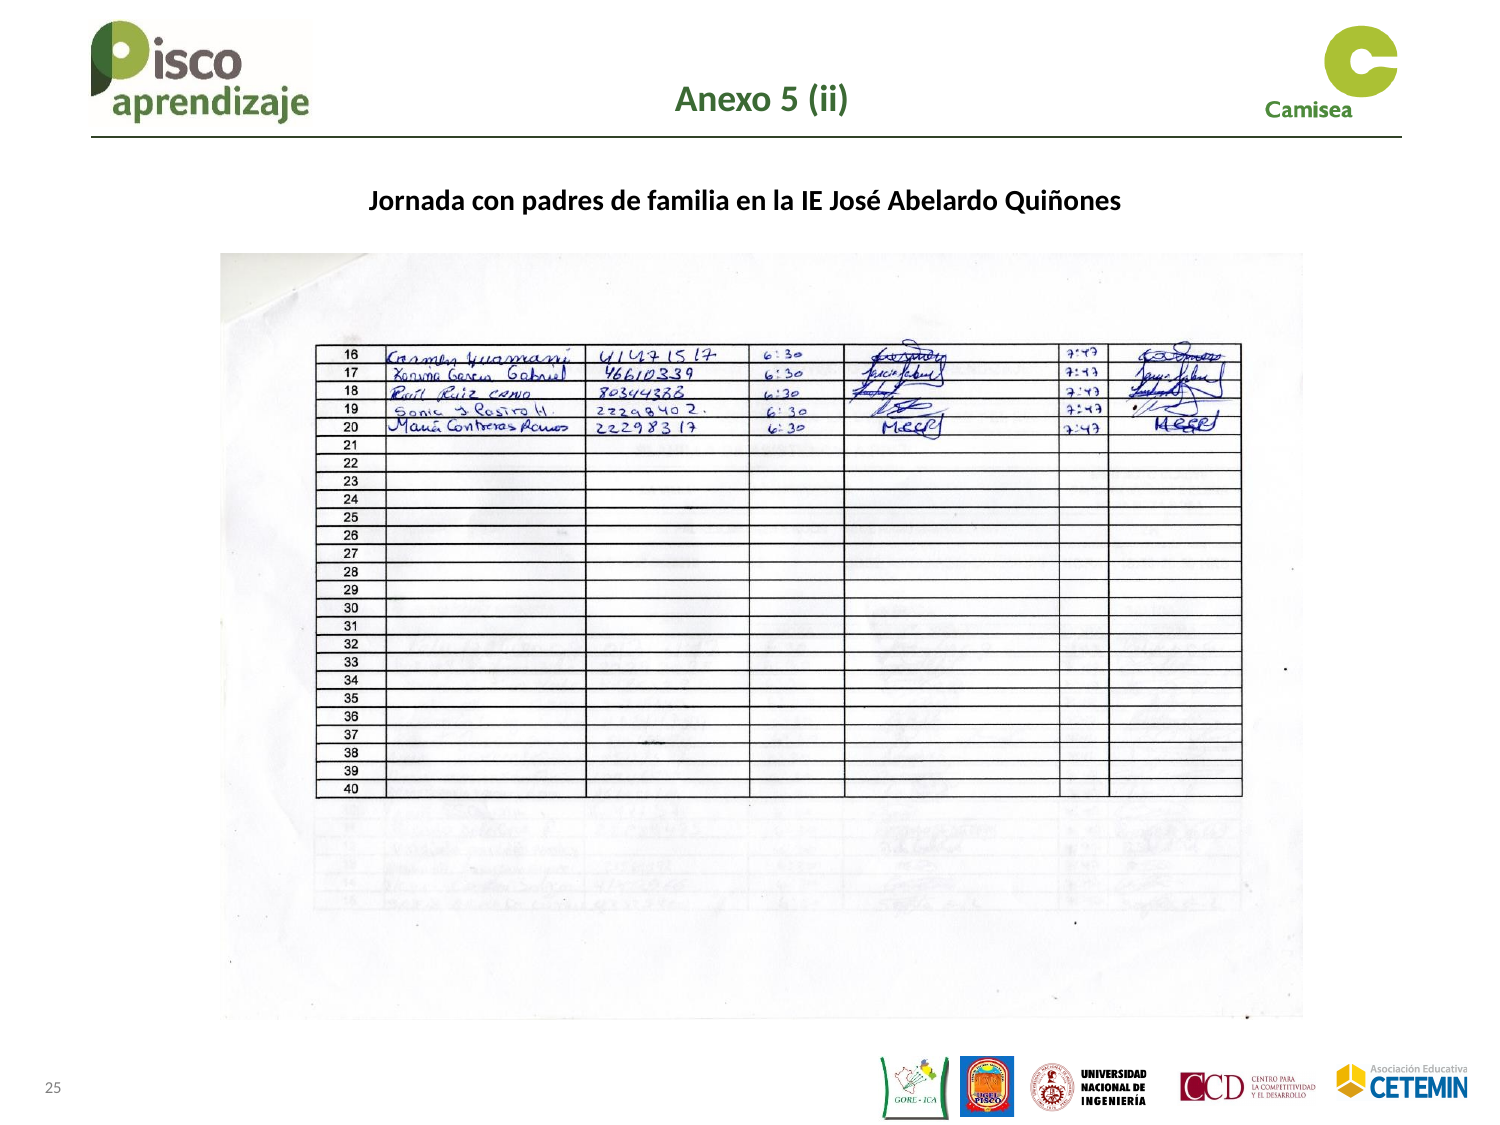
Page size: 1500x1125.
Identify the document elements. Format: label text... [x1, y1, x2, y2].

text_box [878, 1056, 950, 1122]
text_box [1029, 1062, 1147, 1112]
text_box Anexo 5 (ii) Jornada con padres de familia en la IE José Abelardo Quiñones [366, 72, 1124, 216]
text_box [960, 1056, 1015, 1118]
text_box [220, 253, 1303, 1020]
picture [1177, 1071, 1316, 1106]
text_box [1265, 25, 1398, 118]
text_box [1336, 1064, 1468, 1101]
slide_number 25 [40, 1079, 66, 1125]
text_box [88, 19, 313, 127]
